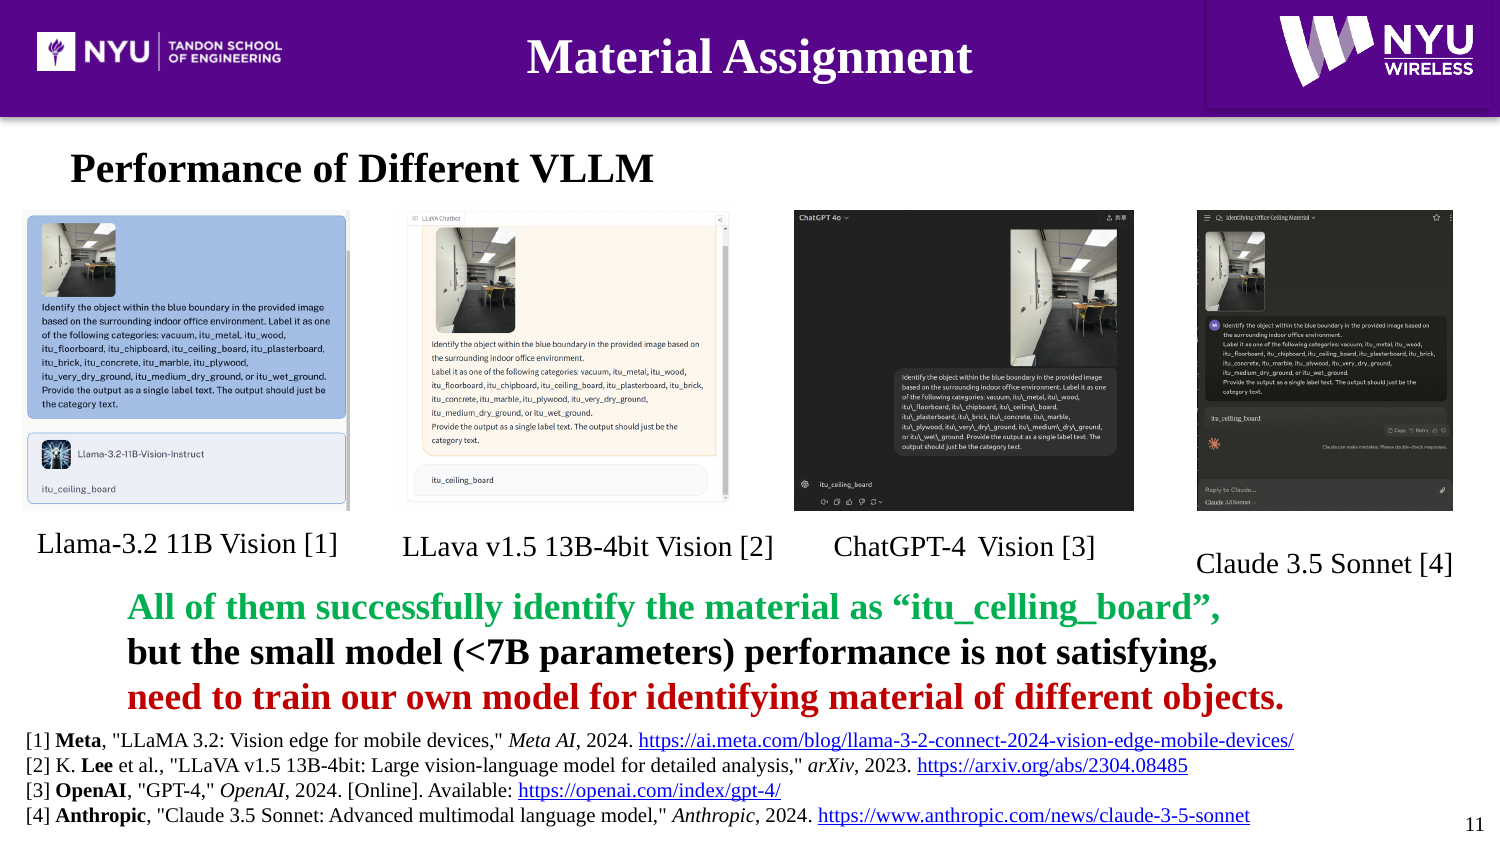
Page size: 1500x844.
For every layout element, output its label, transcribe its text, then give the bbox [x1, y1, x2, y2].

text_box Material Assignment [283, 19, 1201, 88]
text_box [1] Meta, "LLaMA 3.2: Vision edge for mobile devices," Meta AI, 2024. https://ai.meta.com/blog/llama-3-2-connect-2024-vision-edge-mobile-devices/ [2] K. Lee et al., "LLaVA v1.5 13B-4bit: Large vision-language model for detailed analysis," arXiv, 2023. https://arxiv.org/abs/2304.08485 [3] OpenAI, "GPT-4," OpenAI, 2024. [Online]. Available: https://openai.com/index/gpt-4/ [4] Anthropic, "Claude 3.5 Sonnet: Advanced multimodal language model," Anthropic, 2024. https://www.anthropic.com/news/claude-3-5-sonnet [10, 719, 1406, 834]
picture [793, 210, 1134, 511]
picture [37, 32, 282, 71]
picture [21, 210, 350, 511]
text_box Llama-3.2 11B Vision [1] [22, 517, 361, 567]
picture [1272, 15, 1479, 88]
text_box All of them successfully identify the material as “itu_celling_board”, but the small model (<7B parameters) performance is not satisfying, need to train our own model for identifying material of different objects. [112, 574, 1477, 725]
picture [397, 206, 733, 508]
text_box Performance of Different VLLM [55, 133, 1147, 199]
picture [1196, 210, 1454, 511]
text_box Claude 3.5 Sonnet [4] [1095, 536, 1500, 587]
text_box LLava v1.5 13B-4bit Vision [2] [387, 519, 797, 570]
slide_number 11 [1440, 802, 1500, 844]
text_box [1206, 0, 1492, 109]
text_box ChatGPT-4 Vision [3] [807, 518, 1123, 572]
